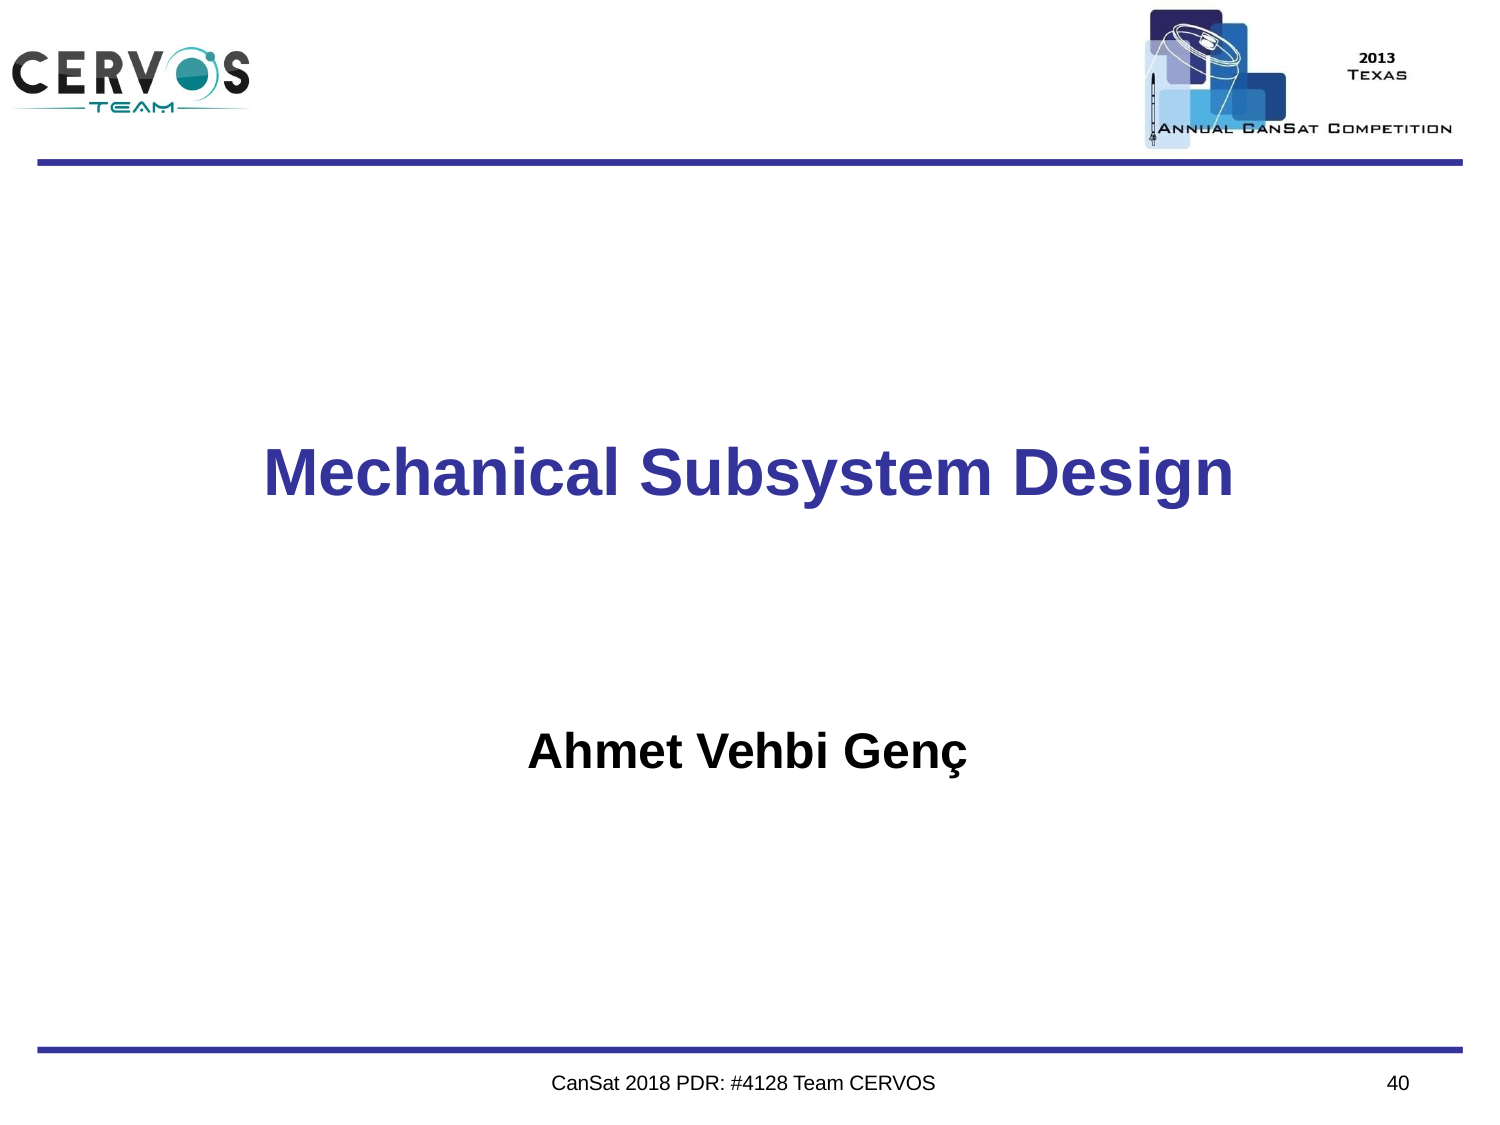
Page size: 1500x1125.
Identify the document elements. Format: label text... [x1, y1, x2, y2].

text_box 40 [1384, 1067, 1412, 1095]
text_box [1137, 0, 1459, 156]
text_box [12, 12, 251, 157]
text_box [1337, 50, 1426, 101]
text_box Ahmet Vehbi Genç [525, 716, 975, 779]
text_box Mechanical Subsystem Design [261, 426, 1239, 509]
text_box [12, 47, 250, 113]
text_box CanSat 2018 PDR: #4128 Team CERVOS [549, 1067, 951, 1095]
text_box [37, 159, 1463, 166]
text_box [37, 1046, 1463, 1054]
